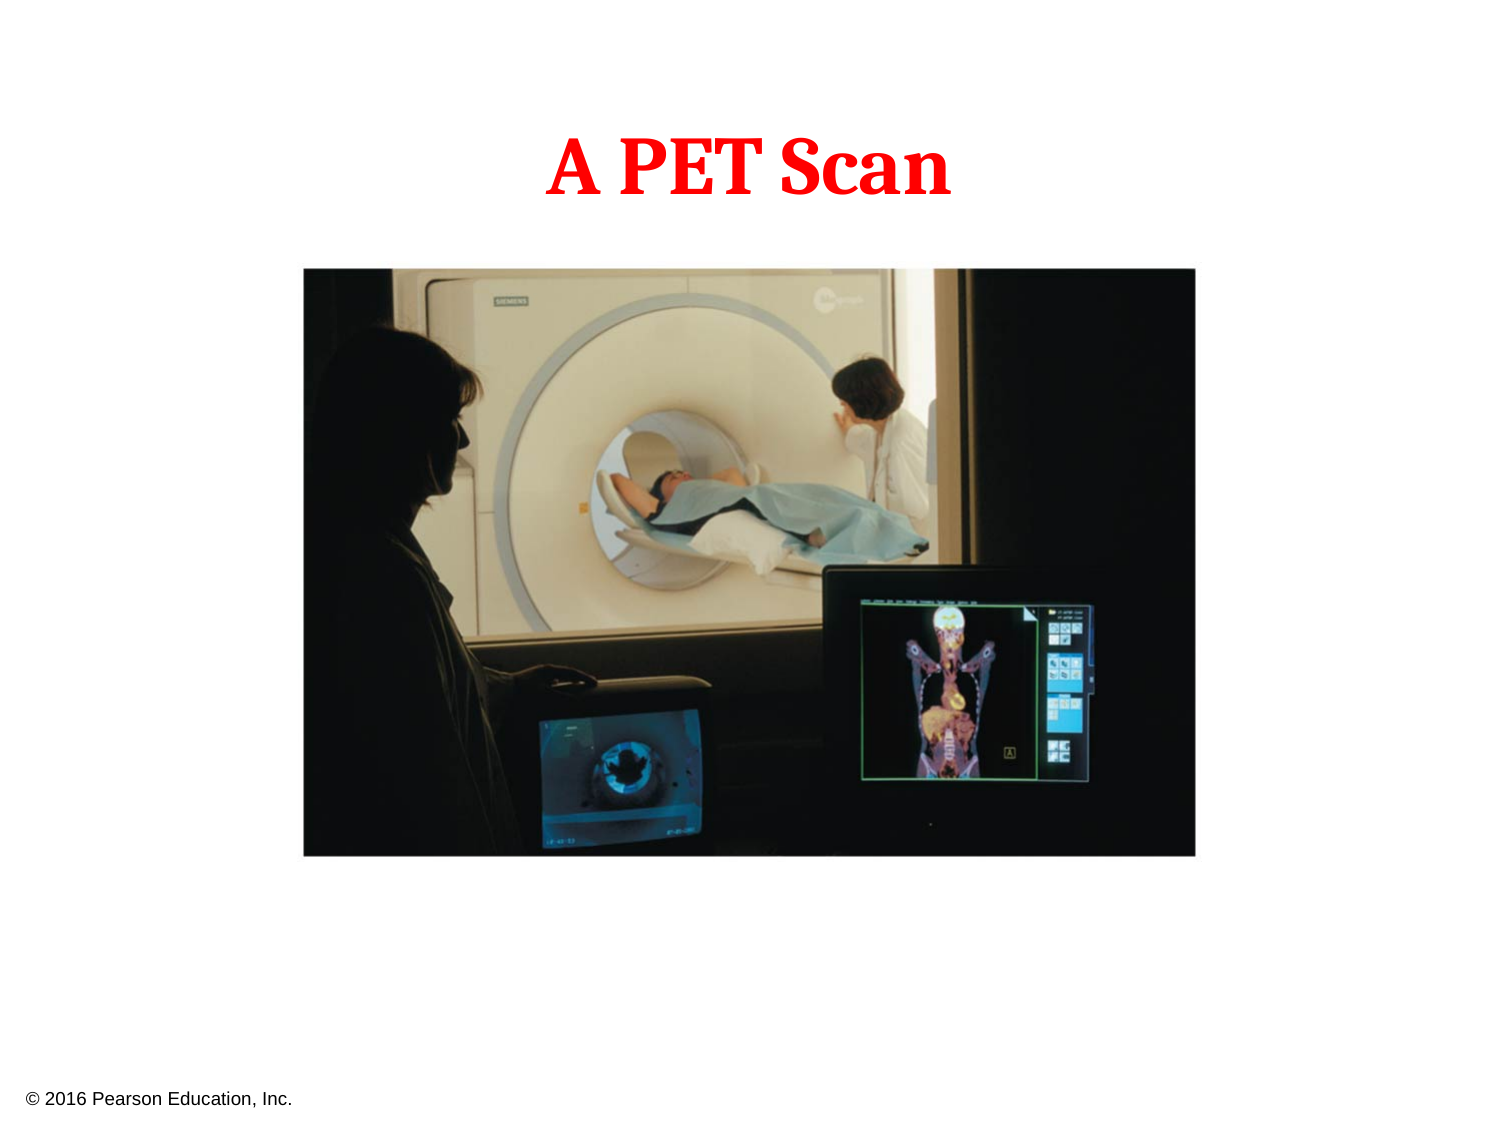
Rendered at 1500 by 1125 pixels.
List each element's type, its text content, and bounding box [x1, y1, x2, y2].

text_box A PET Scan [531, 103, 969, 219]
picture [297, 261, 1203, 864]
